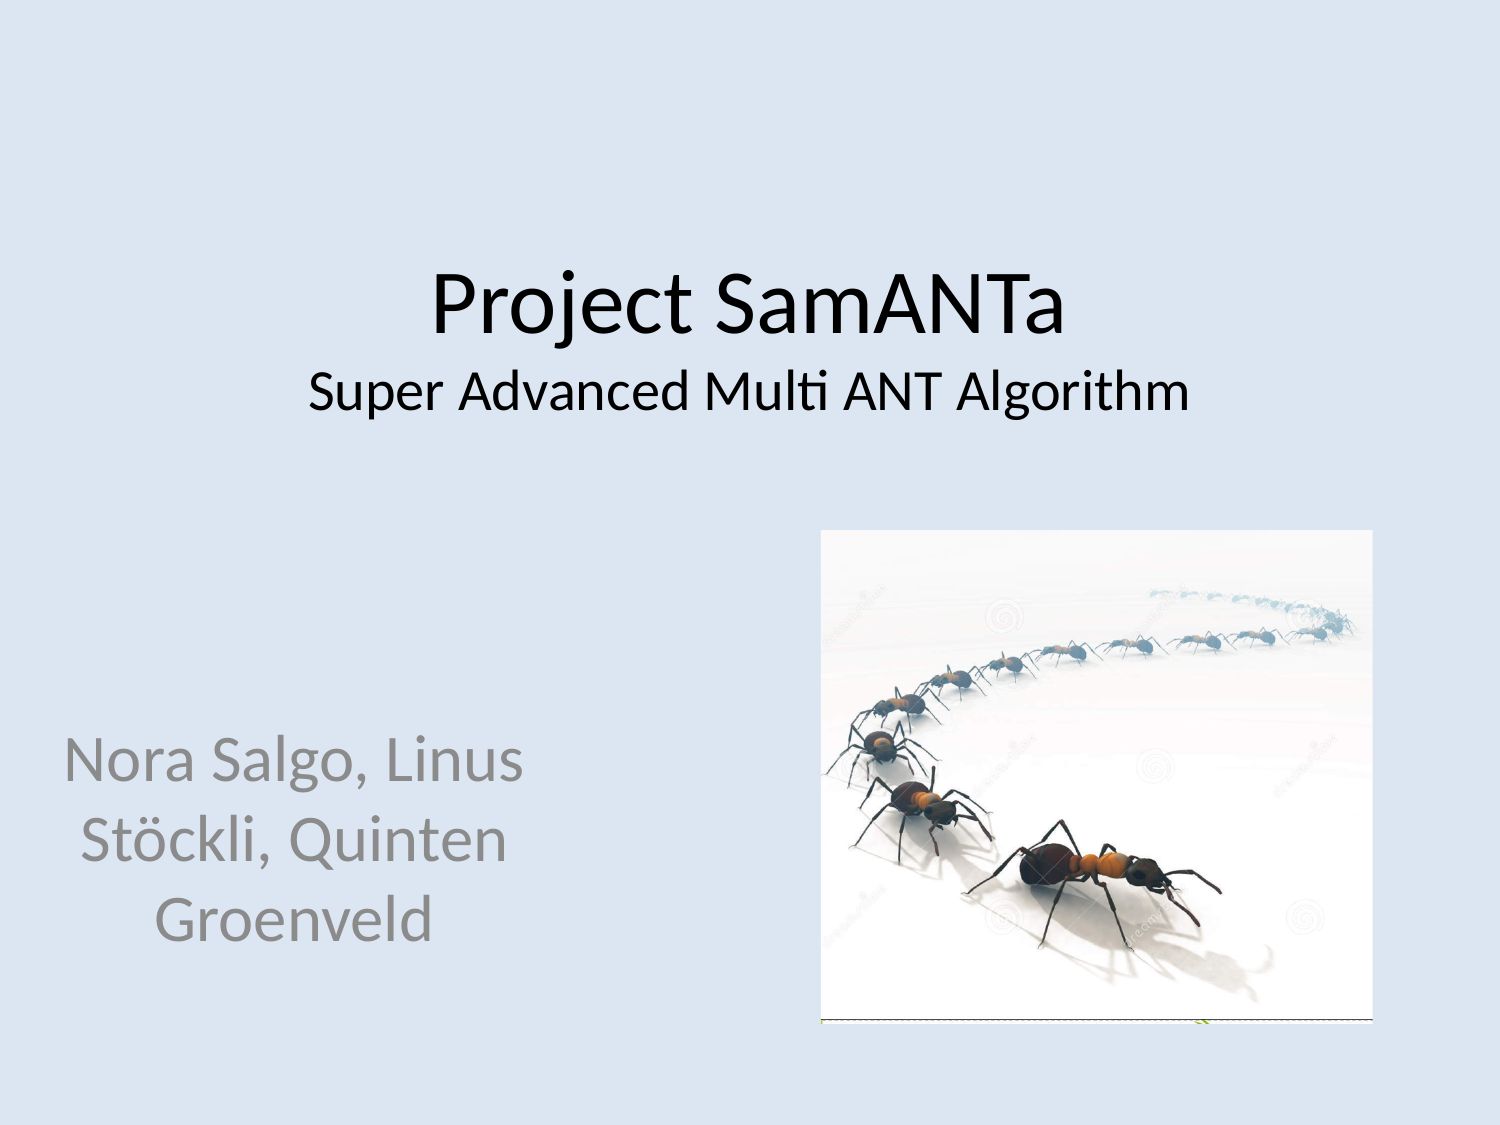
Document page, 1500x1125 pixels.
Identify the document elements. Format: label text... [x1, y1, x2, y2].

picture [820, 530, 1373, 1024]
title Project SamANTa Super Advanced Multi ANT Algorithm [112, 113, 1388, 551]
subtitle Nora Salgo, Linus Stöckli, Quinten Groenveld [16, 707, 573, 991]
